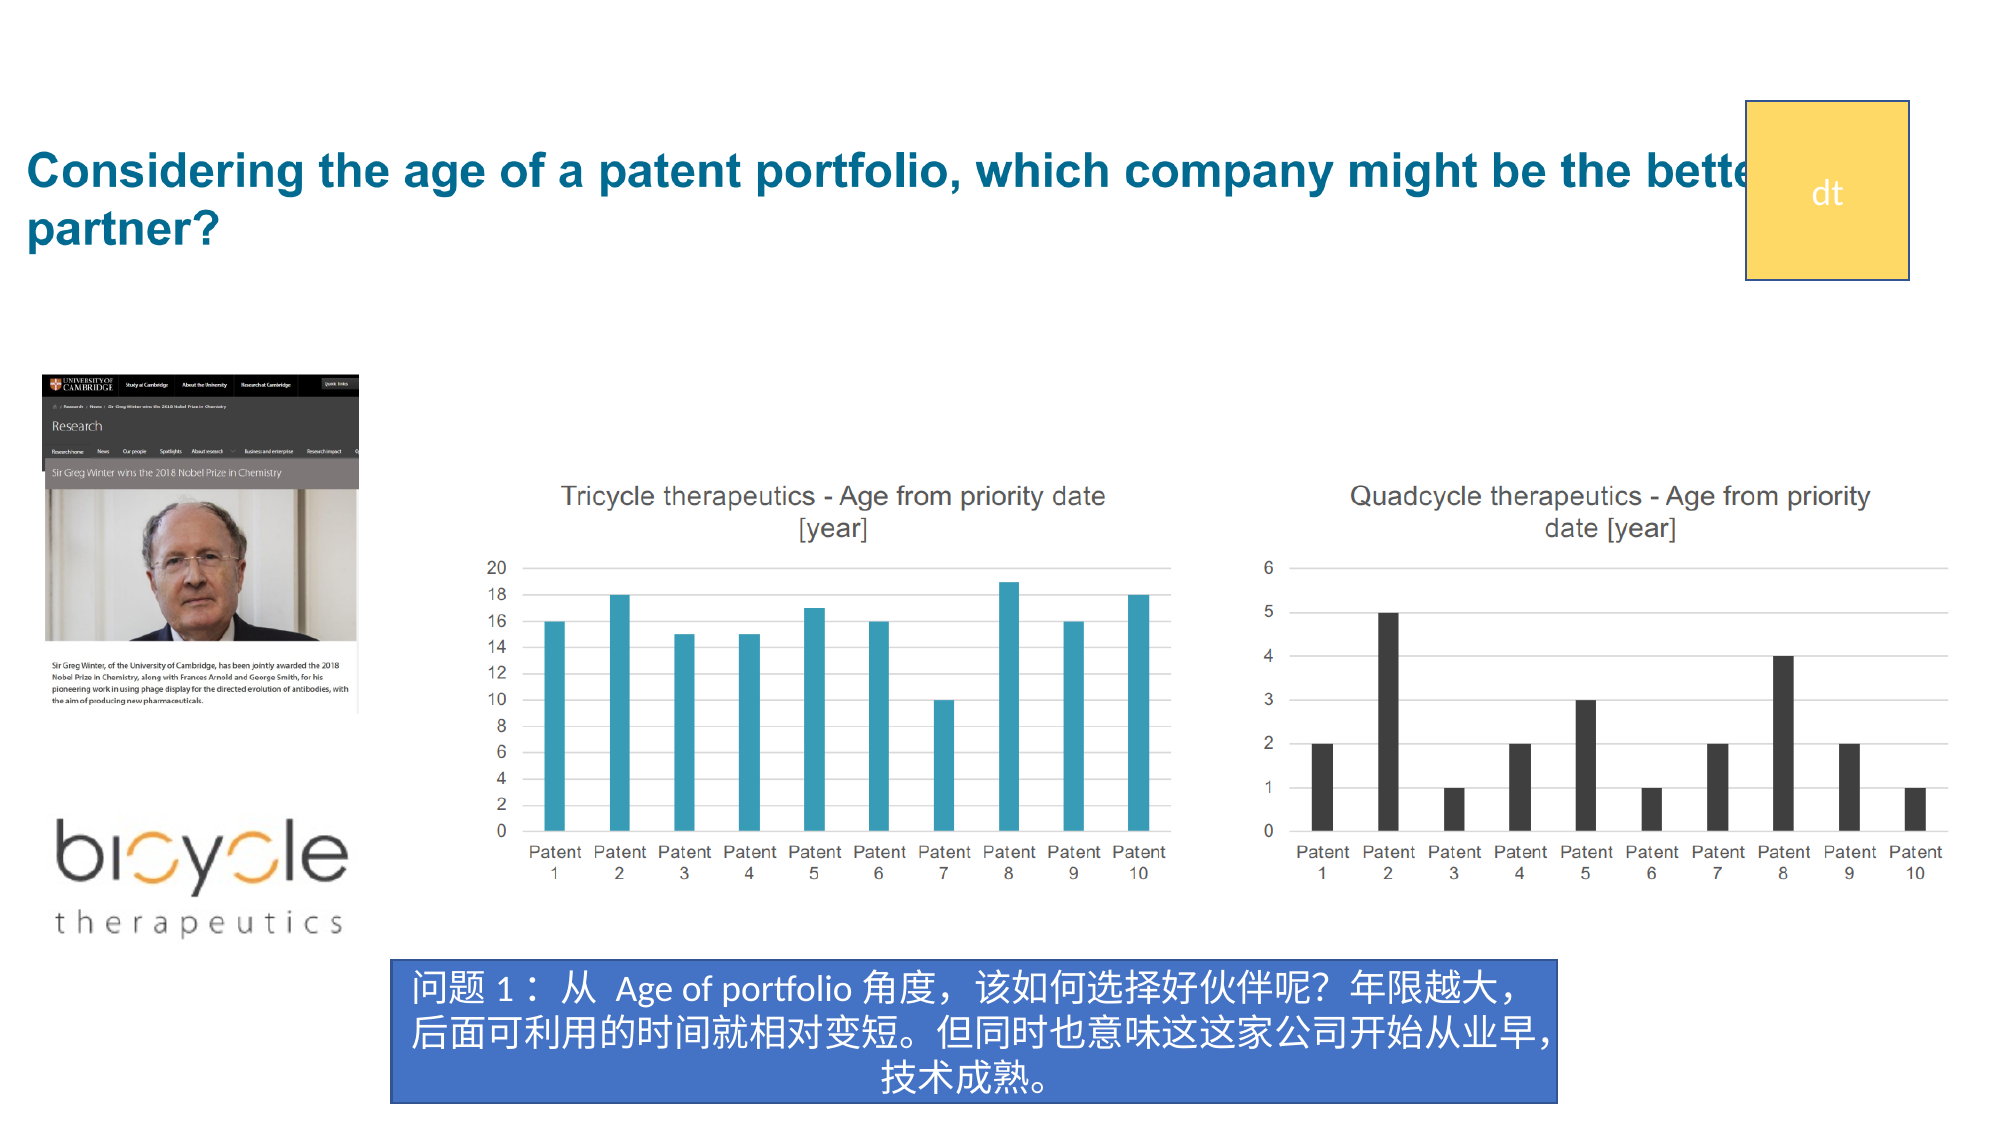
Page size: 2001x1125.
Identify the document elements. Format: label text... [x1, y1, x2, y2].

text_box dt [1745, 100, 1910, 118]
picture [0, 118, 2000, 1007]
text_box 问题1：从 Age of portfolio角度，该如何选择好伙伴呢？年限越大，后面可利用的时间就相对变短。但同时也意味这这家公司开始从业早，技术成熟。 [390, 1007, 1558, 1104]
